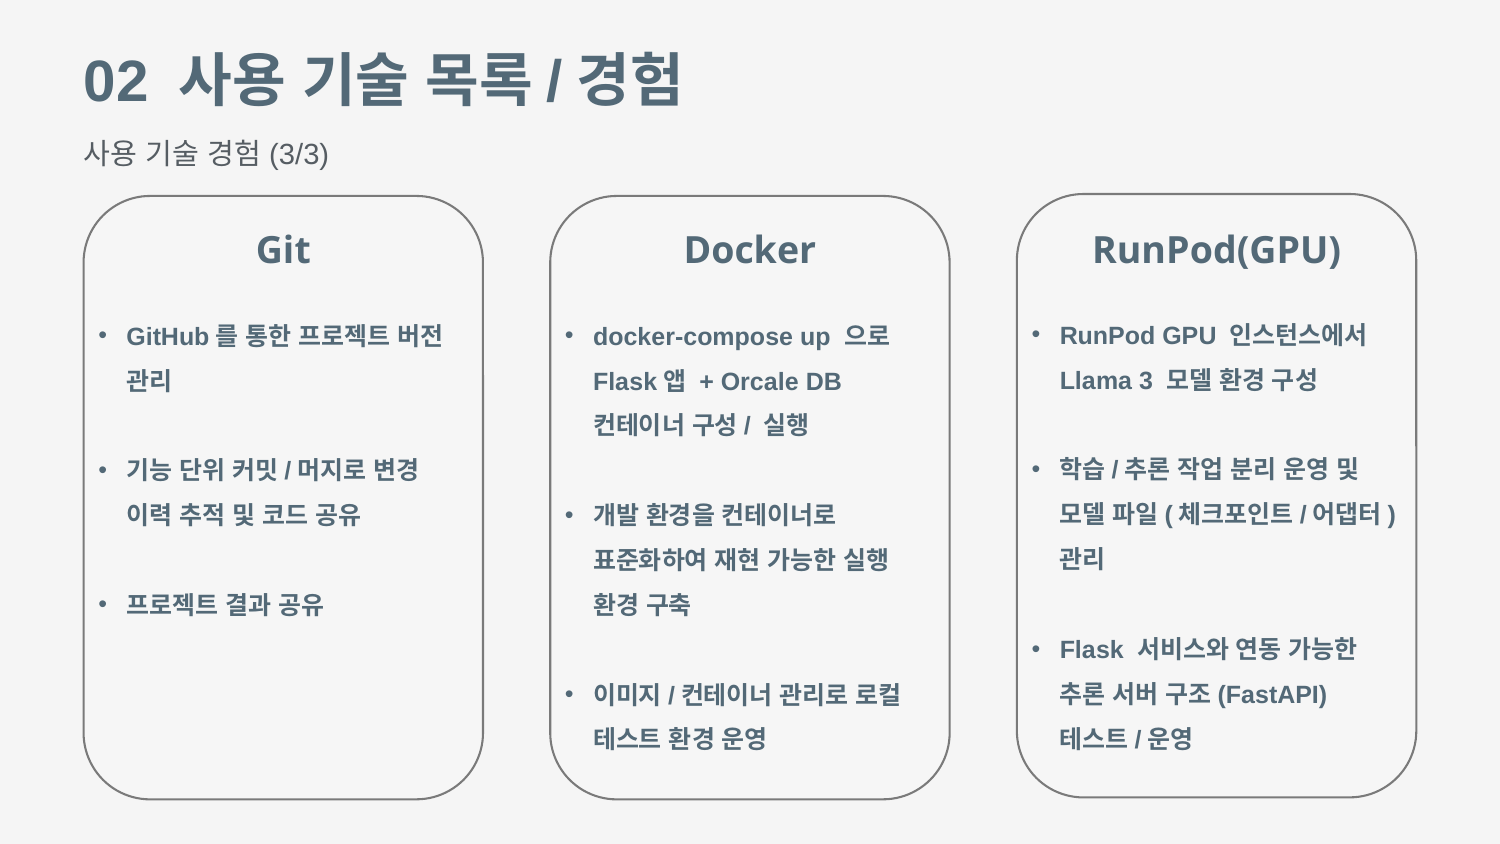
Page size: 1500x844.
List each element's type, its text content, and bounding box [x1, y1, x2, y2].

text_box [1022, 761, 1411, 799]
text_box [99, 194, 468, 218]
text_box RunPod(GPU) [1016, 218, 1417, 279]
text_box docker-compose up 으로 Flask앱 + Orcale DB 컨테이너 구성/ 실행 개발 환경을 컨테이너로 표준화하여 재현 가능한 실행 환경 구축 이미지/컨테이너 관리로 로컬 테스트 환경 운영 [550, 297, 950, 762]
text_box [1015, 254, 1418, 738]
text_box GitHub를 통한 프로젝트 버전 관리 기능 단위 커밋/머지로 변경 이력 추적 및 코드 공유 프로젝트 결과 공유 [83, 297, 483, 627]
text_box [549, 252, 951, 744]
text_box [1030, 192, 1403, 218]
text_box 02 사용 기술 목록/경험 사용 기술 경험(3/3) [83, 56, 449, 122]
text_box [555, 762, 945, 801]
text_box [565, 194, 934, 218]
text_box [82, 251, 485, 801]
text_box Git [83, 218, 483, 279]
text_box Docker [550, 218, 950, 279]
text_box RunPod GPU 인스턴스에서 Llama 3 모델 환경 구성 학습/추론 작업 분리 운영 및 모델 파일(체크포인트/어댑터) 관리 Flask 서비스와 연동 가능한 추론 서버 구조(FastAPI) 테스트/운영 [1016, 296, 1417, 761]
